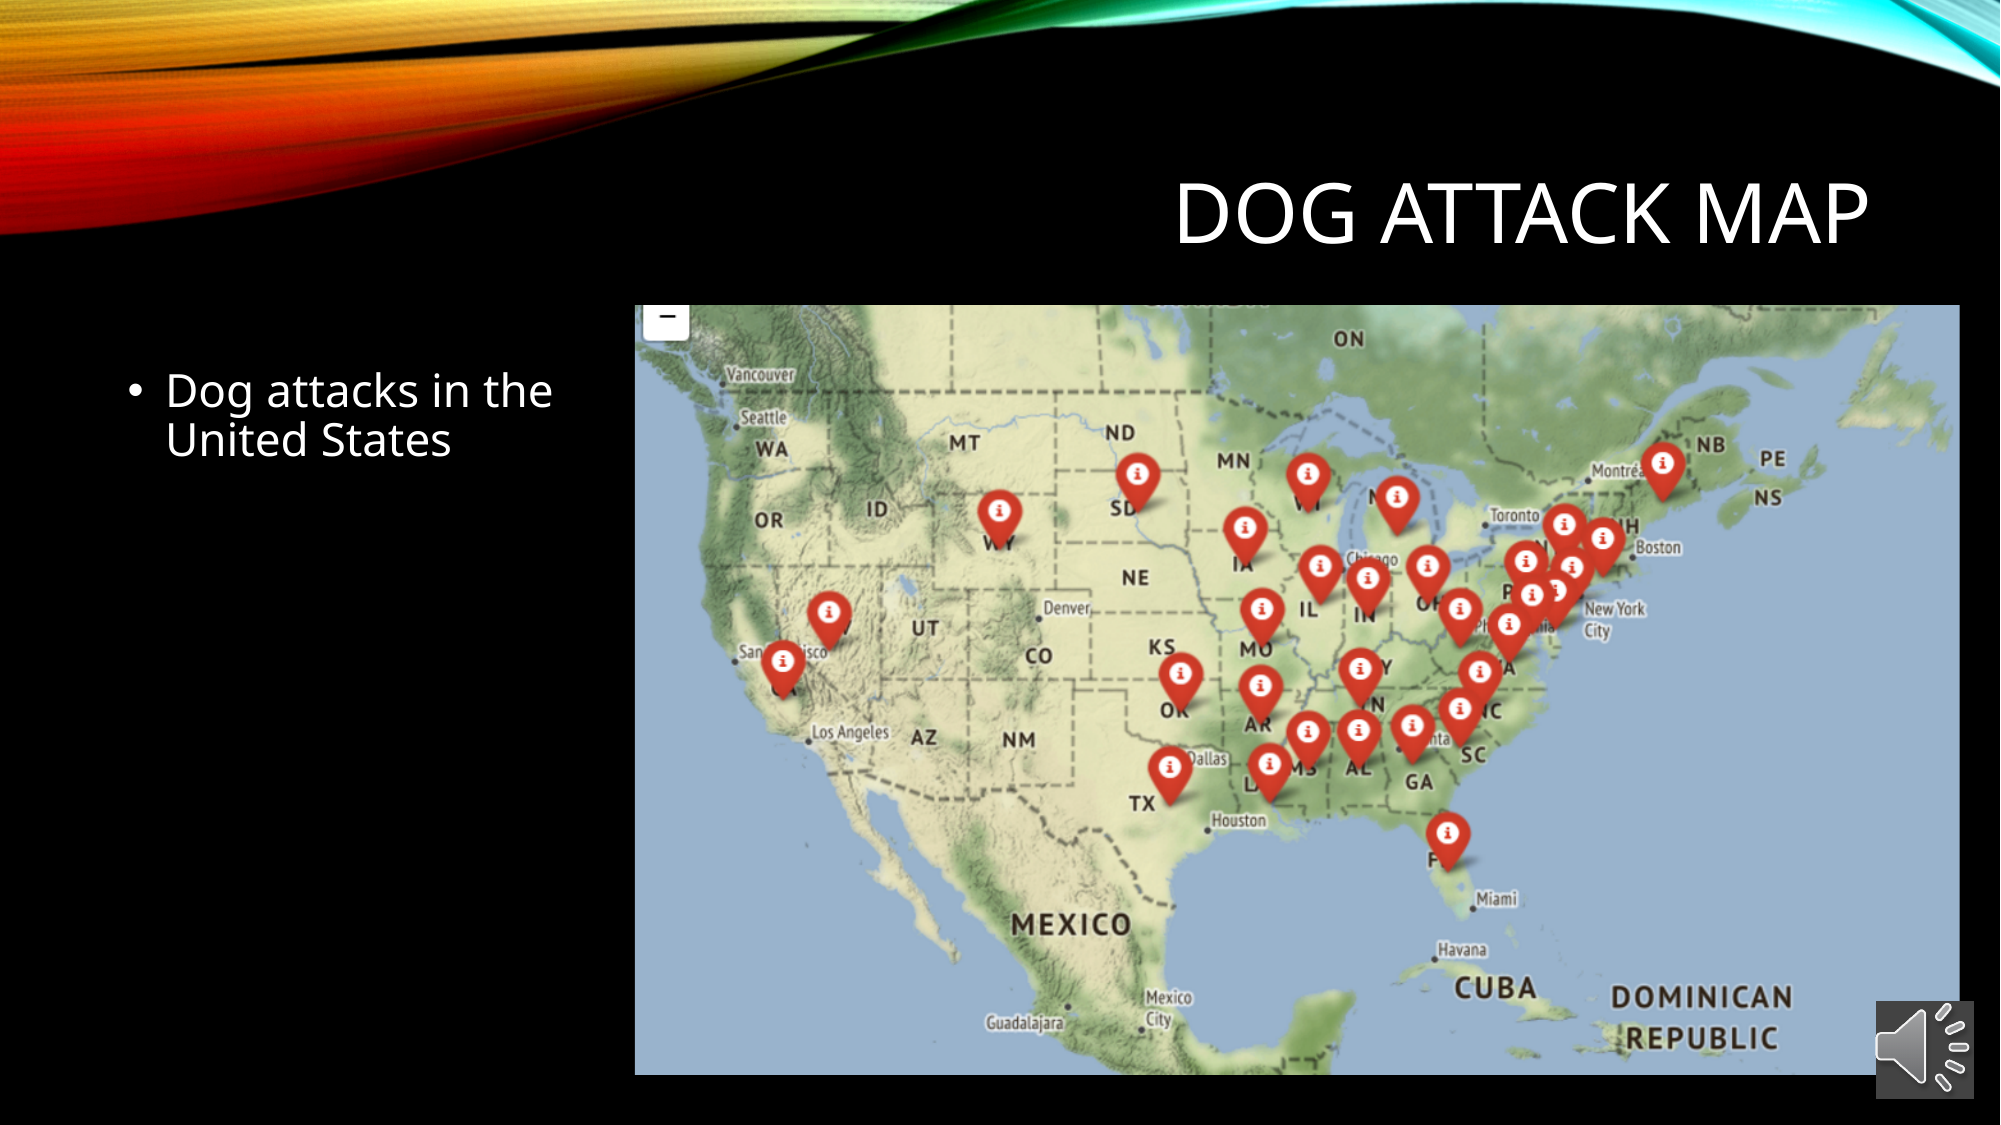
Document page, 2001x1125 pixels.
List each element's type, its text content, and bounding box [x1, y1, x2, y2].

picture [634, 304, 1976, 1101]
list Dog attacks in the United States [112, 360, 600, 481]
title Dog attack map [474, 110, 1888, 323]
picture [0, 0, 2000, 237]
